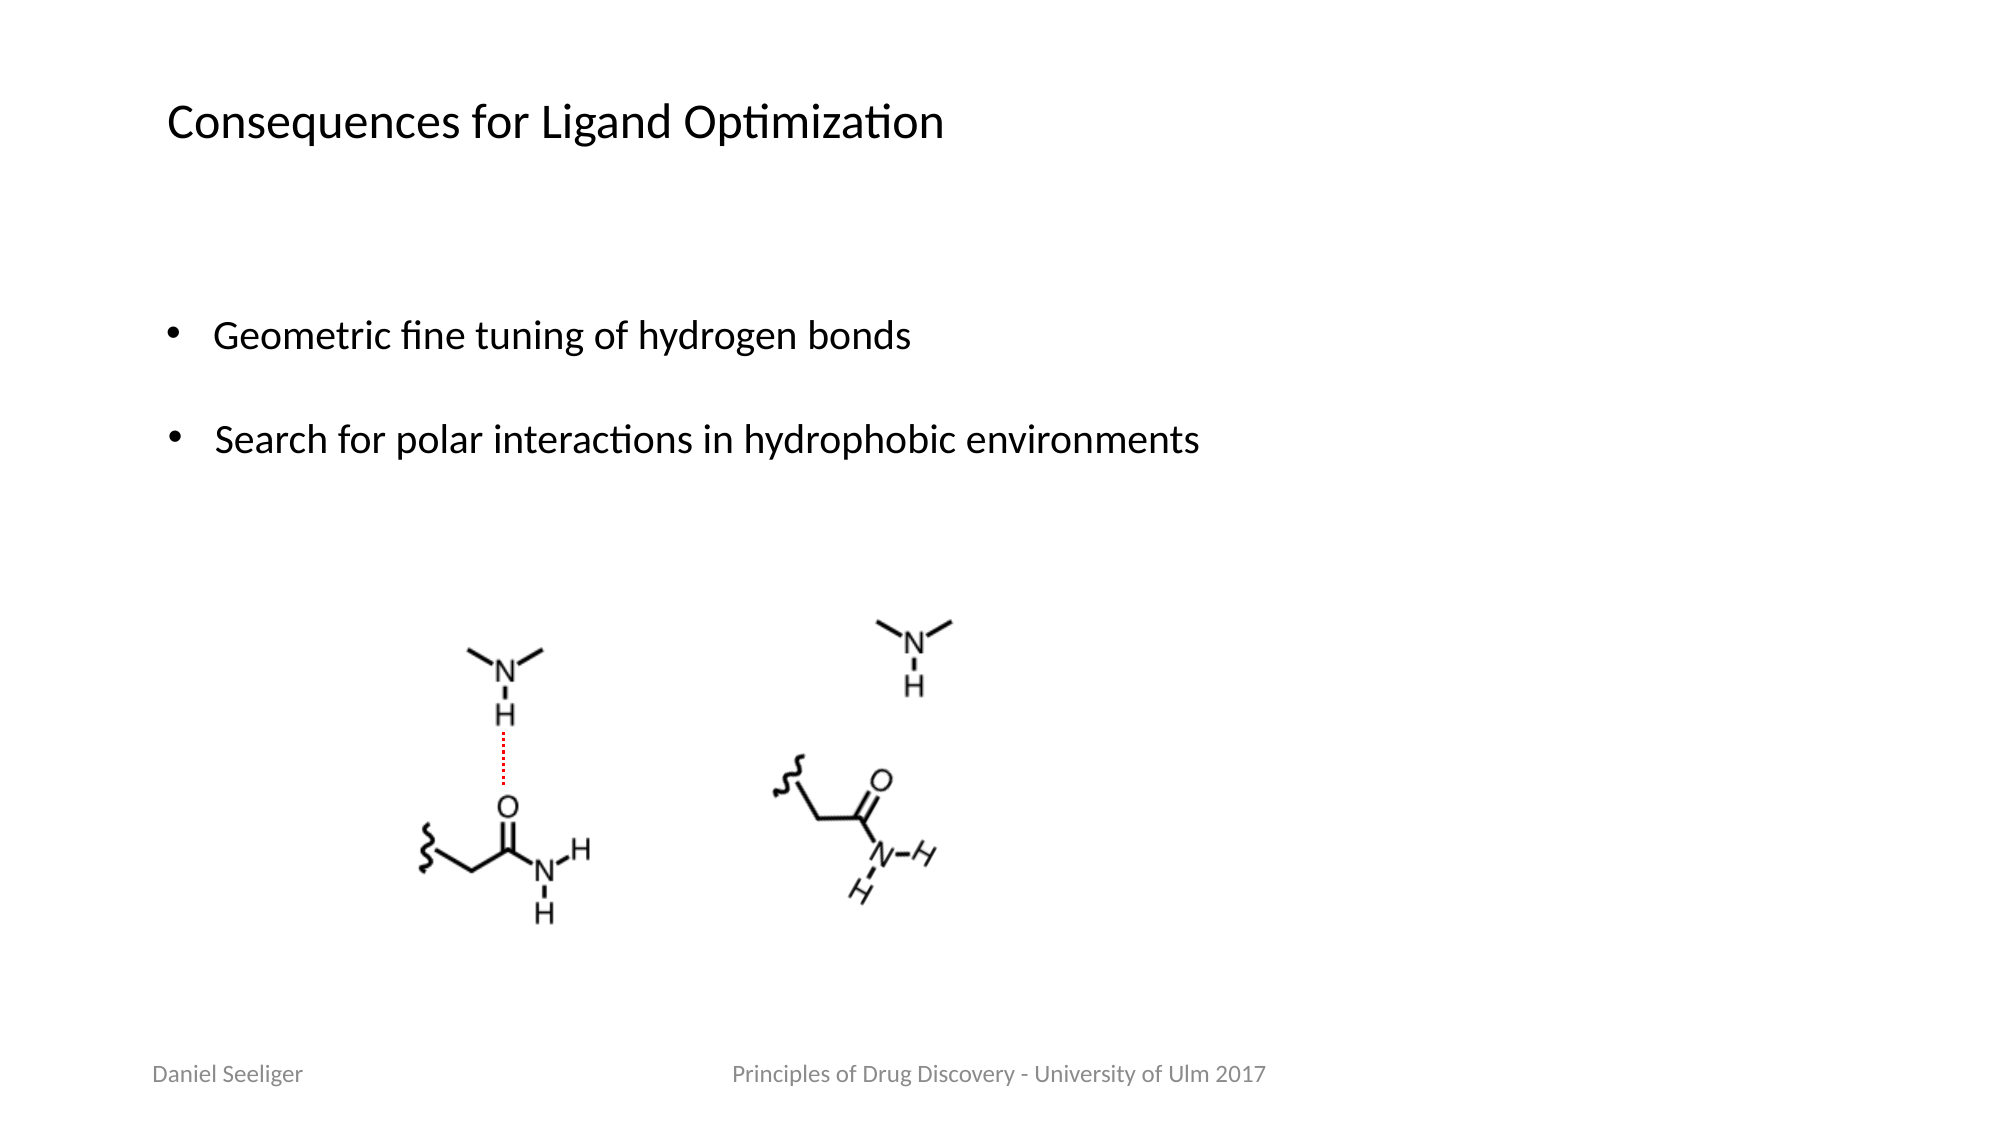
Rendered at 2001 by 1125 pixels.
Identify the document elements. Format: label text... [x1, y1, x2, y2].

picture [459, 641, 548, 730]
footer Principles of Drug Discovery - University of Ulm 2017 [662, 1042, 1338, 1103]
picture [413, 790, 595, 928]
text_box Search for polar interactions in hydrophobic environments [153, 404, 1216, 469]
picture [761, 754, 943, 893]
text_box Consequences for Ligand Optimization [152, 80, 960, 156]
slide_number Daniel Seeliger [137, 1042, 588, 1103]
text_box Geometric fine tuning of hydrogen bonds [151, 299, 927, 365]
picture [869, 613, 957, 701]
